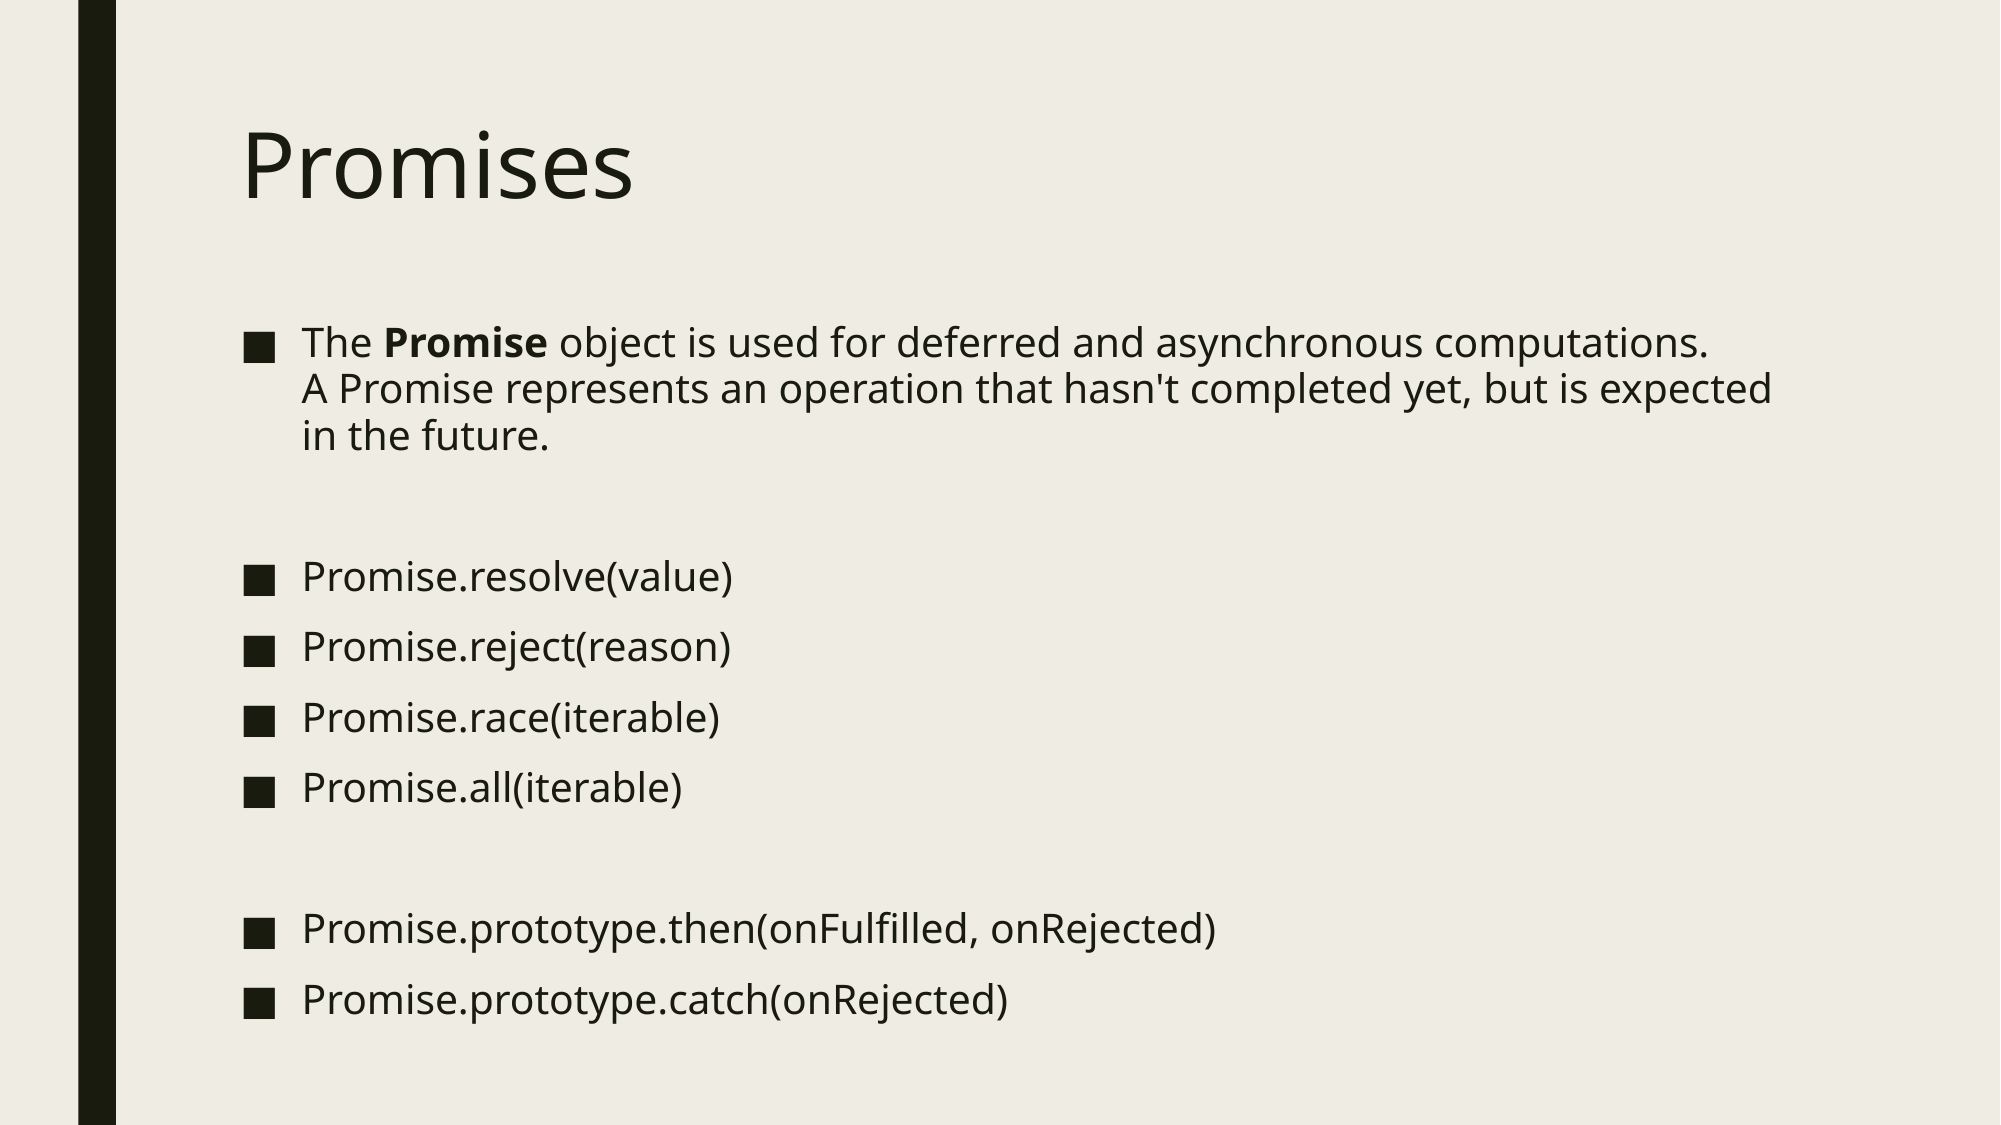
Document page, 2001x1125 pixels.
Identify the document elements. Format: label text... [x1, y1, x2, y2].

list The Promise object is used for deferred and asynchronous computations. A Promise represents an operation that hasn't completed yet, but is expected in the future. Promise.resolve(value) Promise.reject(reason) Promise.race(iterable) Promise.all(iterable) Promise.prototype.then(onFulfilled, onRejected) Promise.prototype.catch(onRejected) [225, 313, 1800, 1033]
title Promises [225, 112, 1800, 244]
